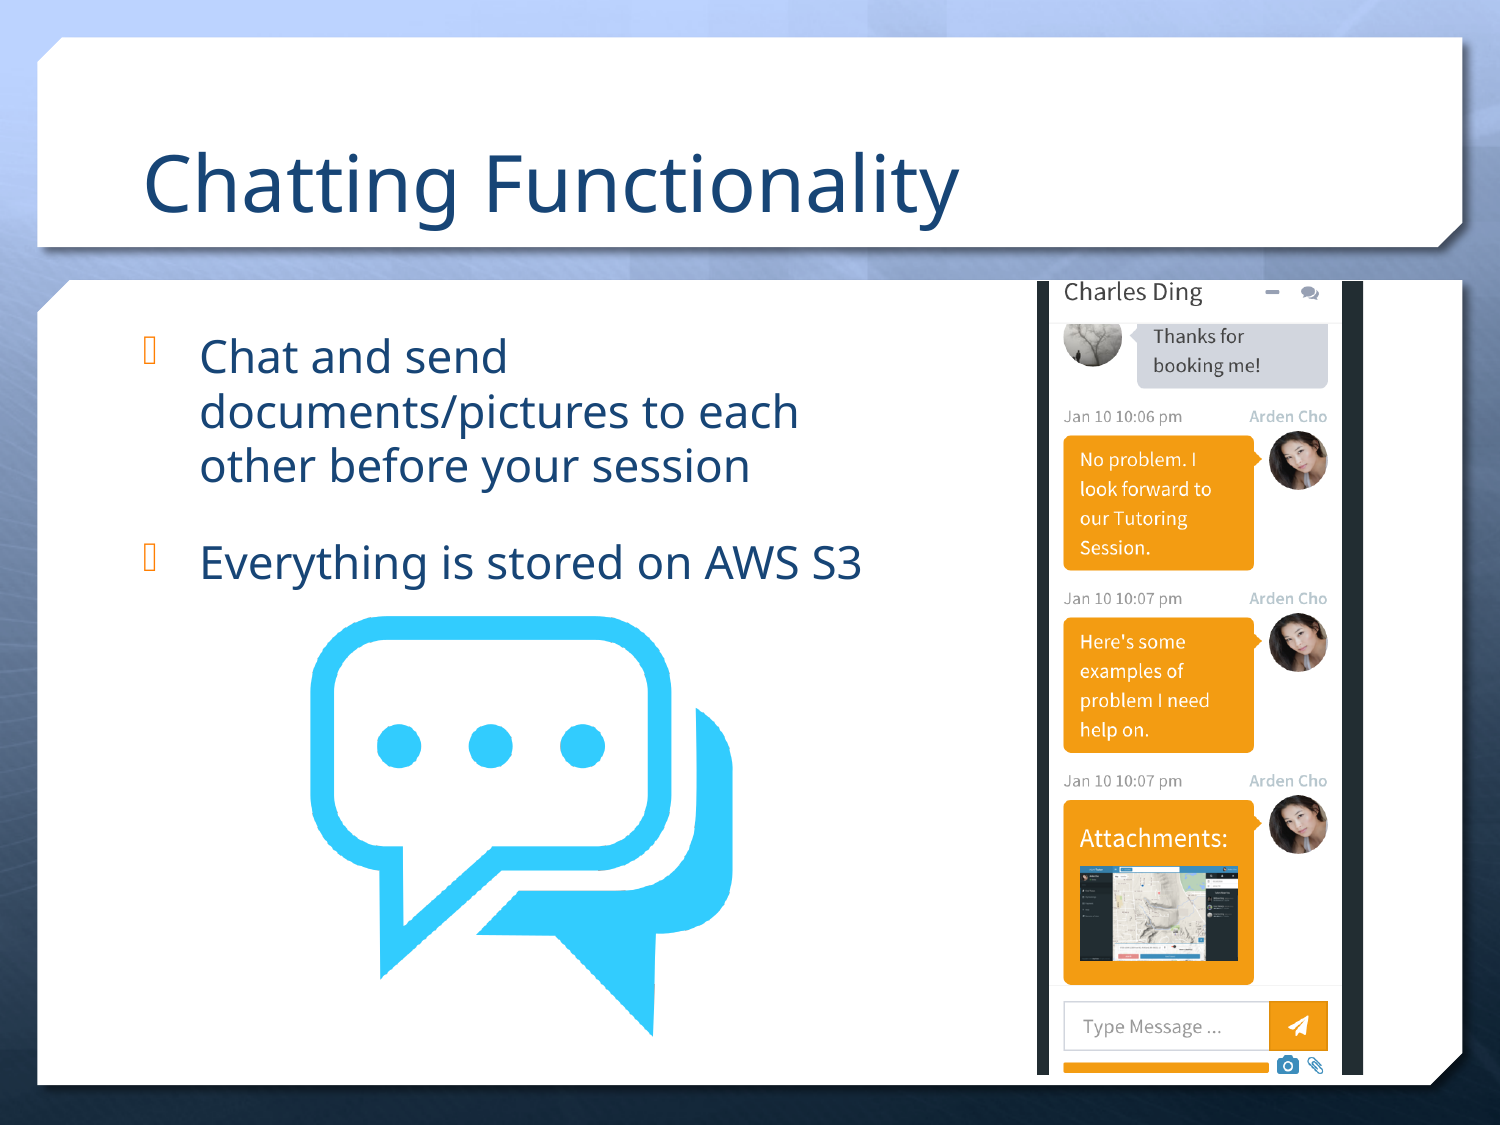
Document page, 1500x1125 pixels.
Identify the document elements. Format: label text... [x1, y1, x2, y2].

picture [1036, 280, 1364, 1076]
list Chat and send documents/pictures to each other before your session Everything is stored on AWS S3 [127, 319, 879, 978]
picture [307, 613, 734, 1039]
title Chatting Functionality [127, 48, 1372, 236]
